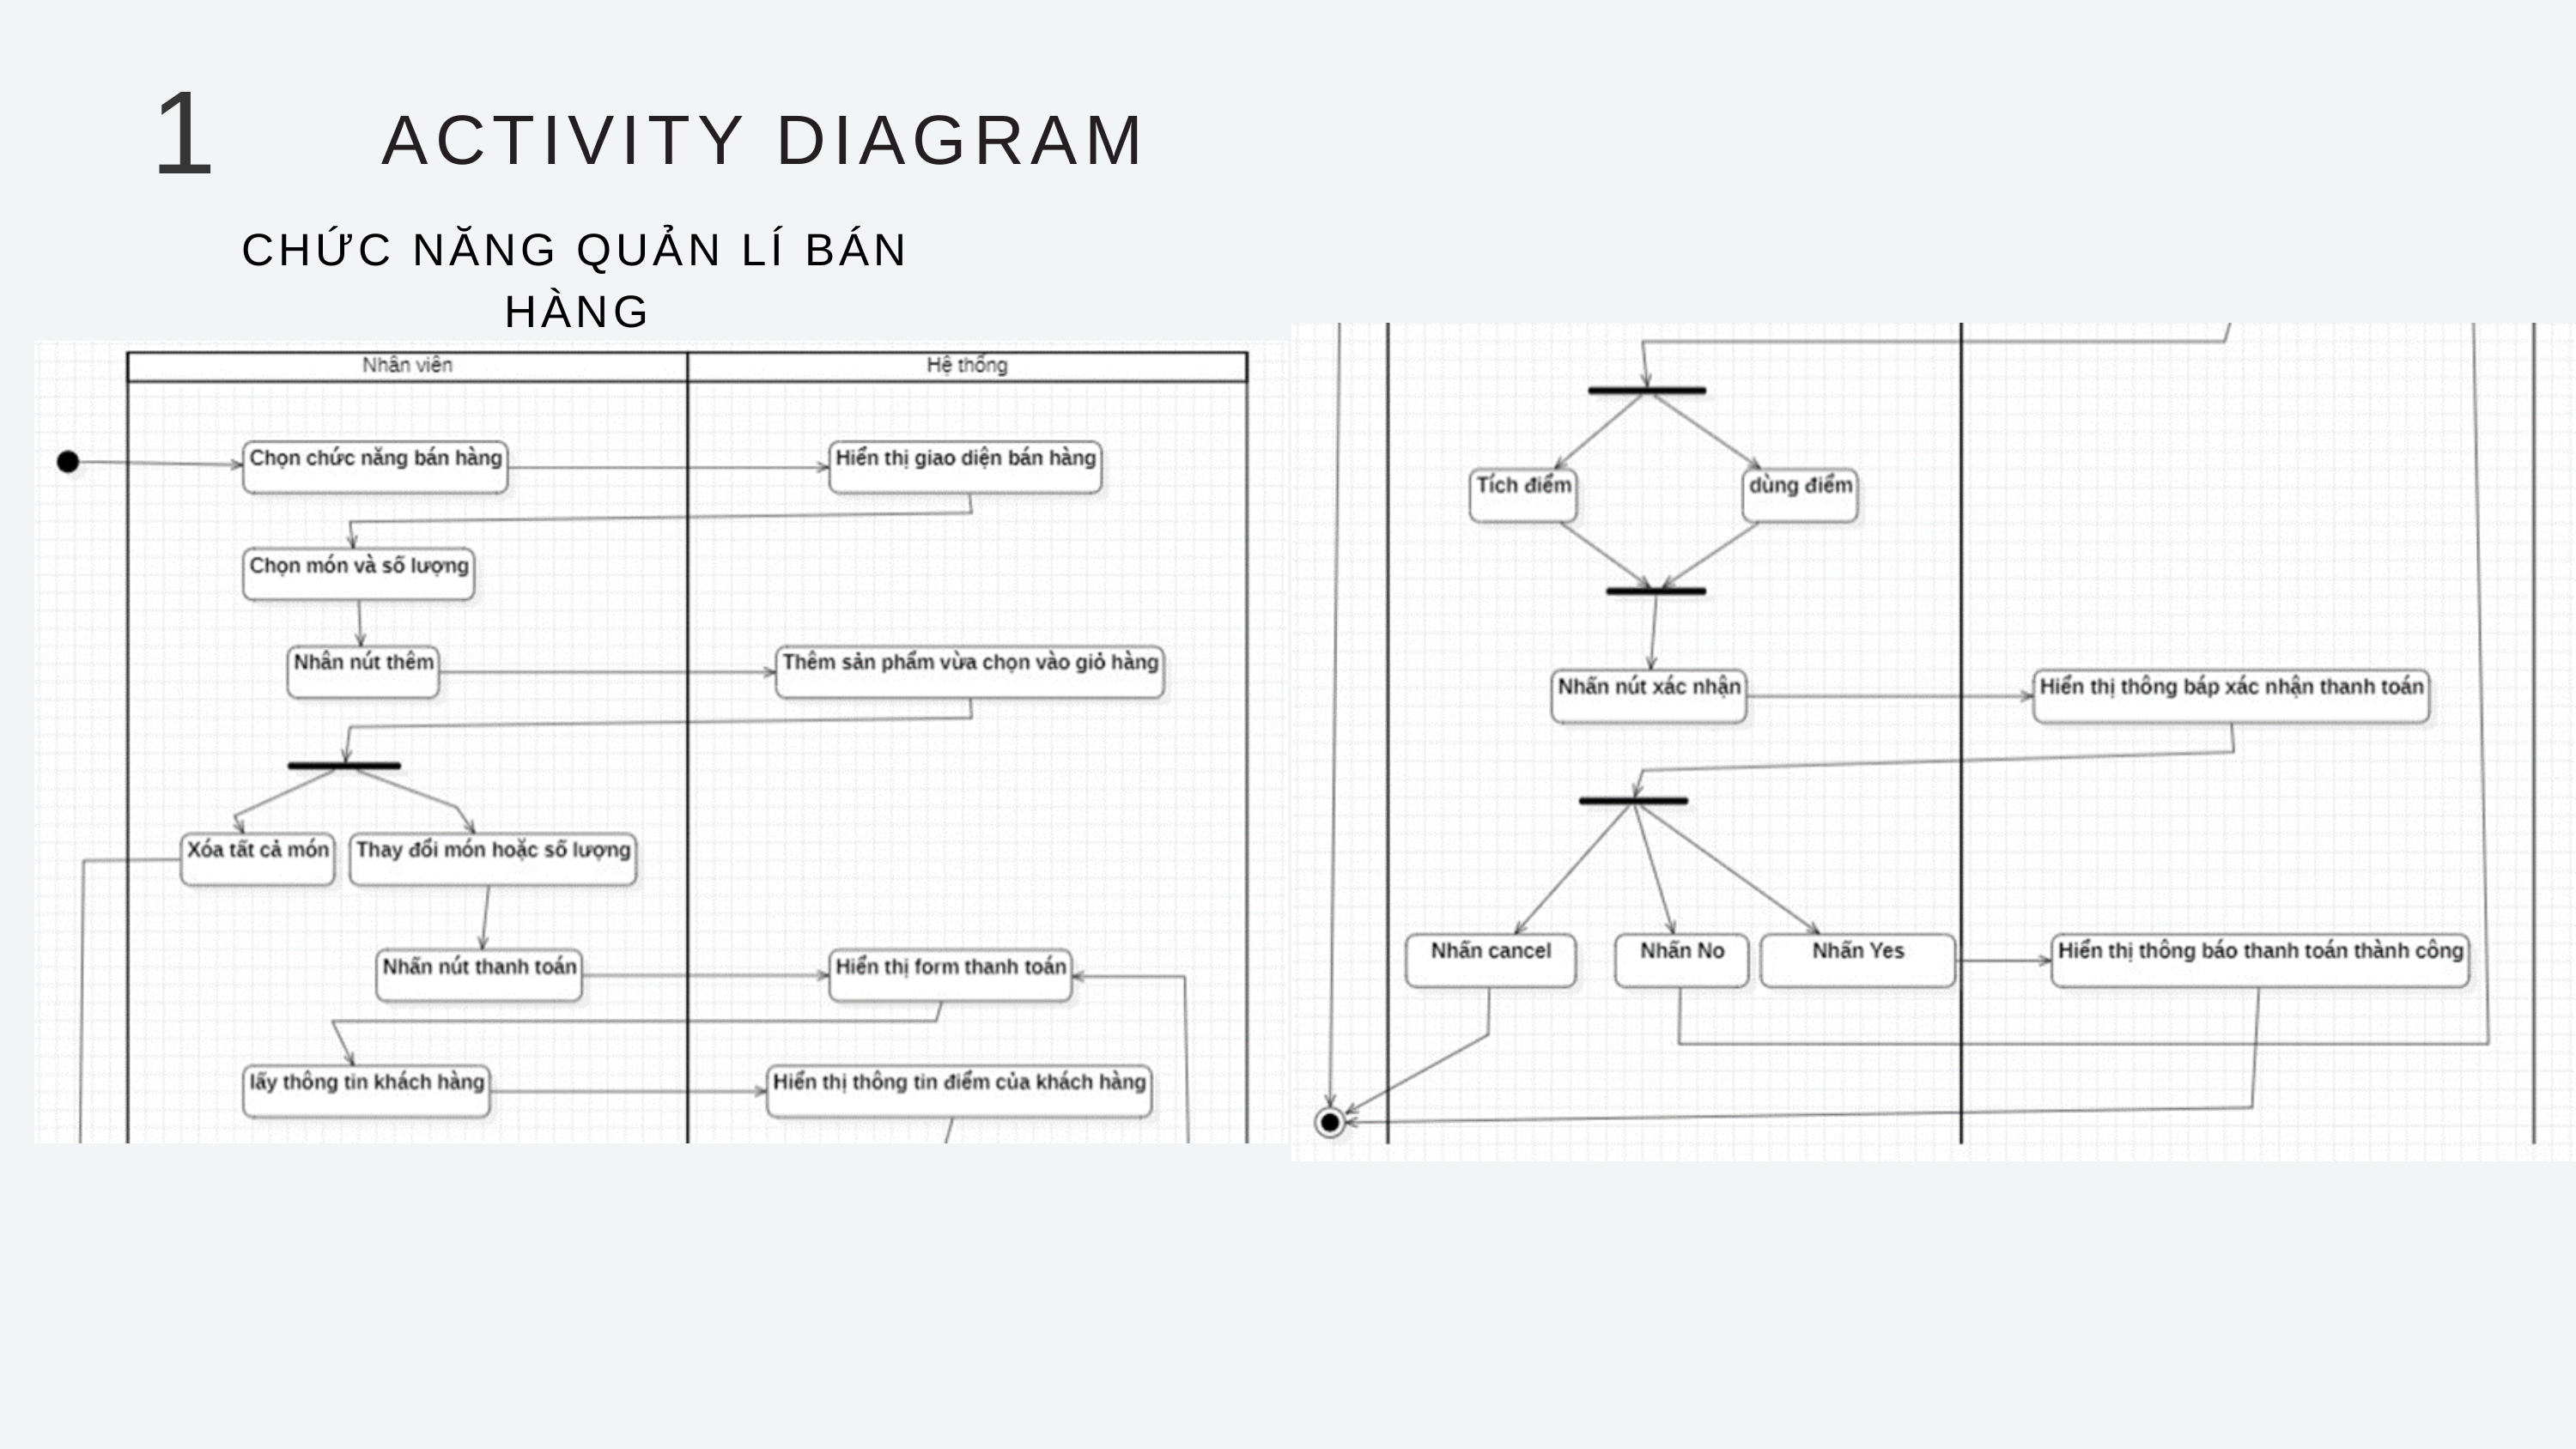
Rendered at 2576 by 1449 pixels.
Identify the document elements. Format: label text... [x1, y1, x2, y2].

text_box ACTIVITY DIAGRAM [381, 82, 2168, 179]
text_box [33, 341, 1289, 1143]
text_box [1291, 323, 2576, 1162]
text_box CHỨC NĂNG QUẢN LÍ BÁN HÀNG [173, 212, 980, 337]
text_box 1 [81, 54, 287, 197]
